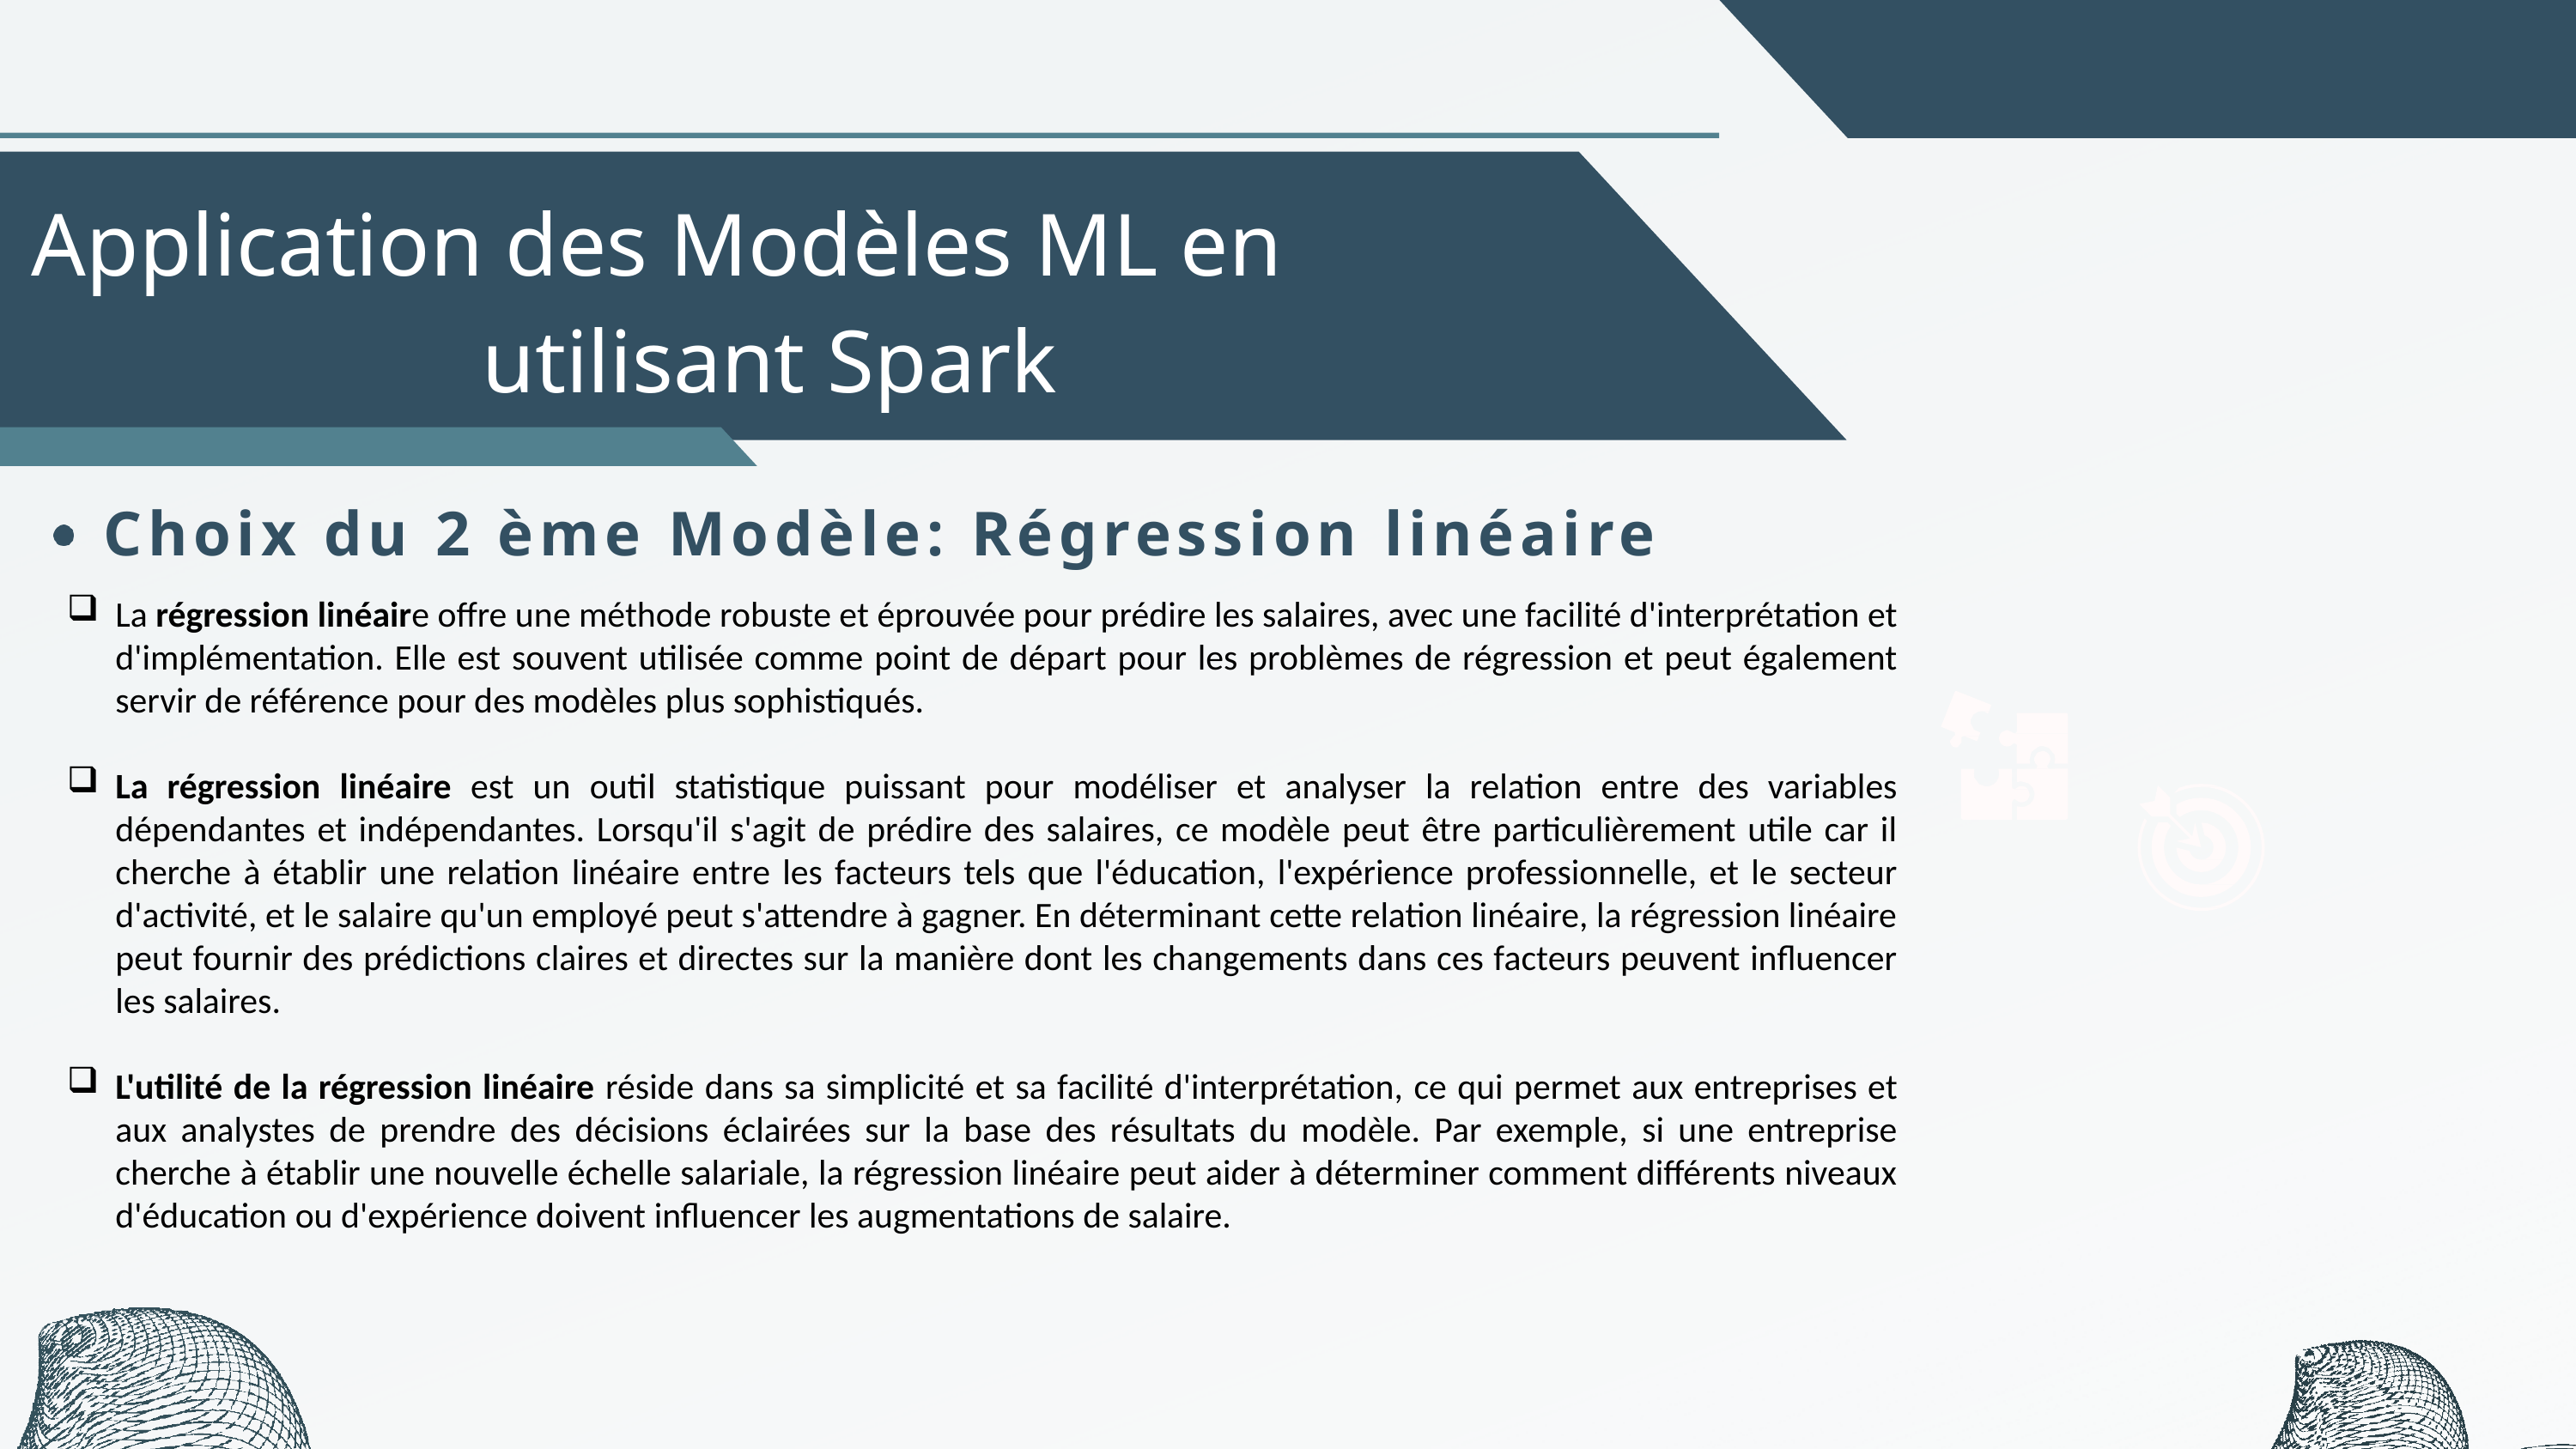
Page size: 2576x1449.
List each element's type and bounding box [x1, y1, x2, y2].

text_box [0, 0, 2576, 139]
picture [2270, 1340, 2576, 1449]
picture [0, 1307, 533, 1449]
text_box [0, 148, 2576, 1449]
picture [53, 524, 75, 546]
